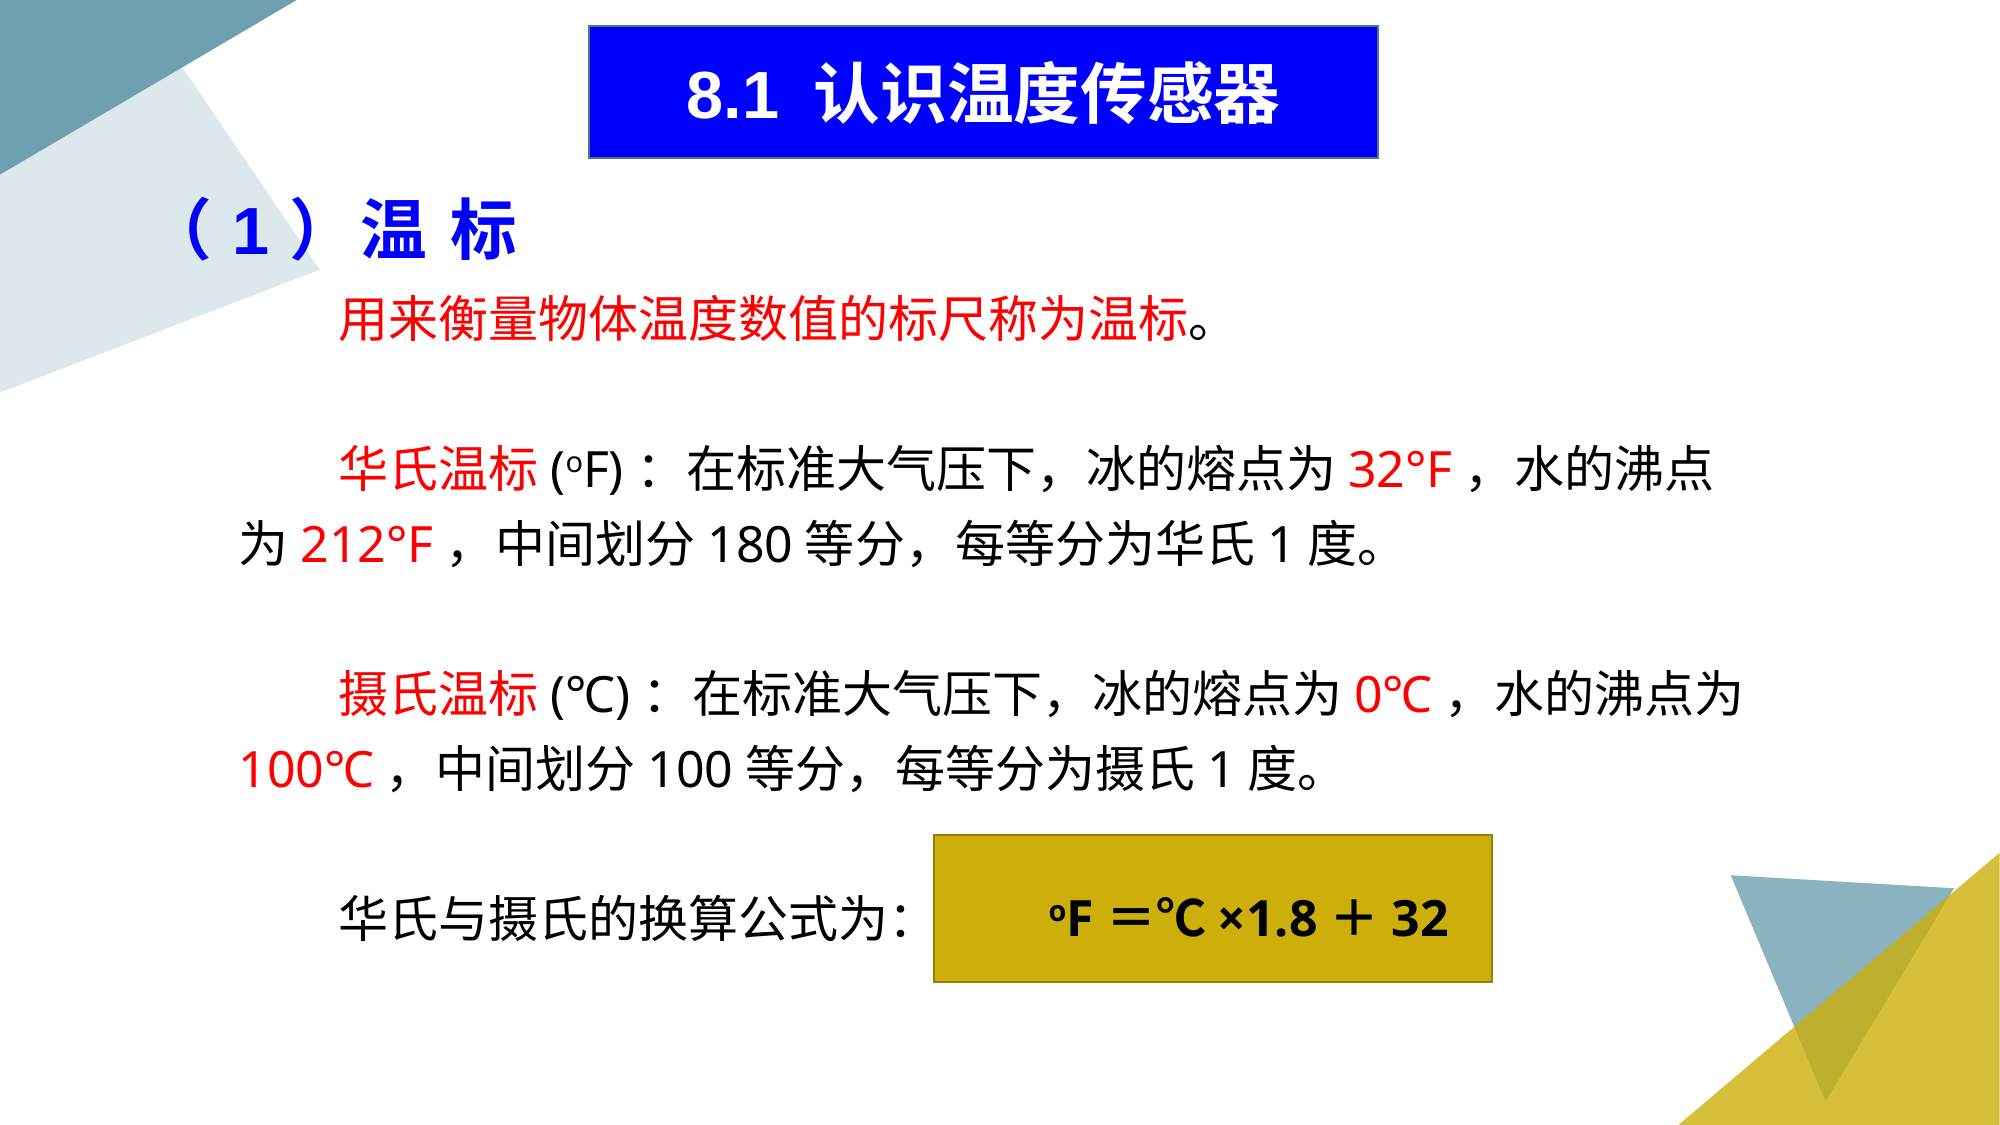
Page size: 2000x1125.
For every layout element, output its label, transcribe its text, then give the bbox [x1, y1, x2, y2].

text_box oF＝℃×1.8＋32 [933, 834, 1493, 983]
title （1）温 标 [130, 179, 1911, 253]
text_box 8.1 认识温度传感器 [588, 25, 1379, 159]
text_box 用来衡量物体温度数值的标尺称为温标。 华氏温标(oF)：在标准大气压下，冰的熔点为32°F，水的沸点为212°F，中间划分180等分，每等分为华氏1度。 摄氏温标(℃)：在标准大气压下，冰的熔点为0℃，水的沸点为100℃，中间划分100等分，每等分为摄氏1度。 华氏与摄氏的换算公式为： [223, 265, 1776, 1026]
